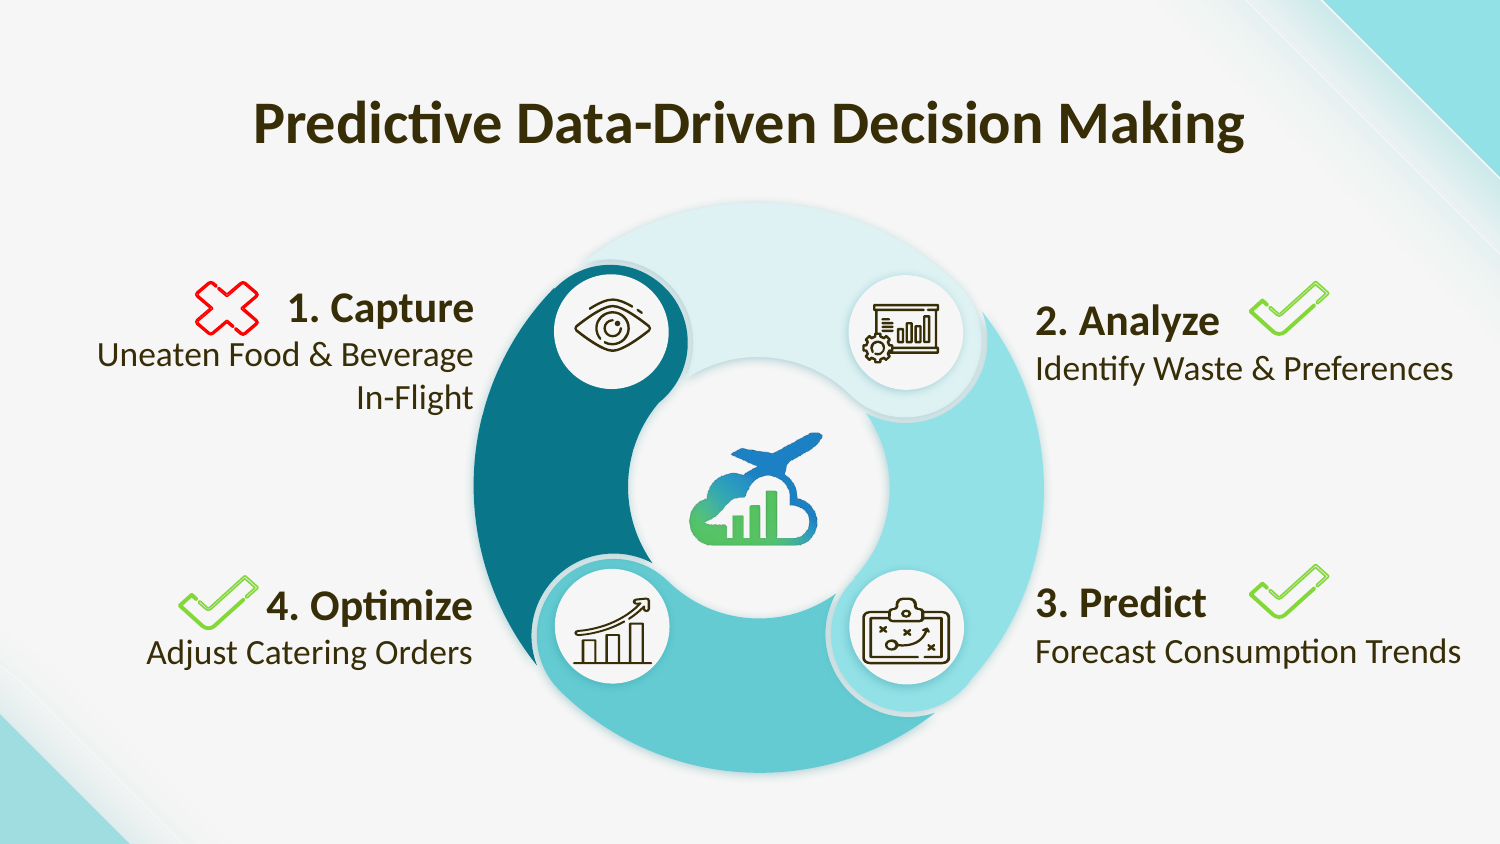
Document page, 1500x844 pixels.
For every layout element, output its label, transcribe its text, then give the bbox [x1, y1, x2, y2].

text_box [573, 298, 652, 353]
title Predictive Data-Driven Decision Making [112, 68, 1388, 163]
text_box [1248, 564, 1330, 619]
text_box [572, 597, 653, 665]
text_box 4. Optimize Adjust Catering Orders [131, 586, 467, 687]
picture [682, 423, 836, 553]
text_box 1. Capture Uneaten Food & Beverage In-Flight [53, 281, 467, 432]
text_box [861, 597, 951, 665]
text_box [178, 575, 259, 630]
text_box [195, 281, 259, 336]
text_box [472, 203, 1046, 773]
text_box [861, 303, 940, 364]
text_box 3. Predict Forecast Consumption Trends [1050, 575, 1500, 686]
text_box 2. Analyze Identify Waste & Preferences [1050, 265, 1484, 402]
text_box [1248, 281, 1330, 336]
